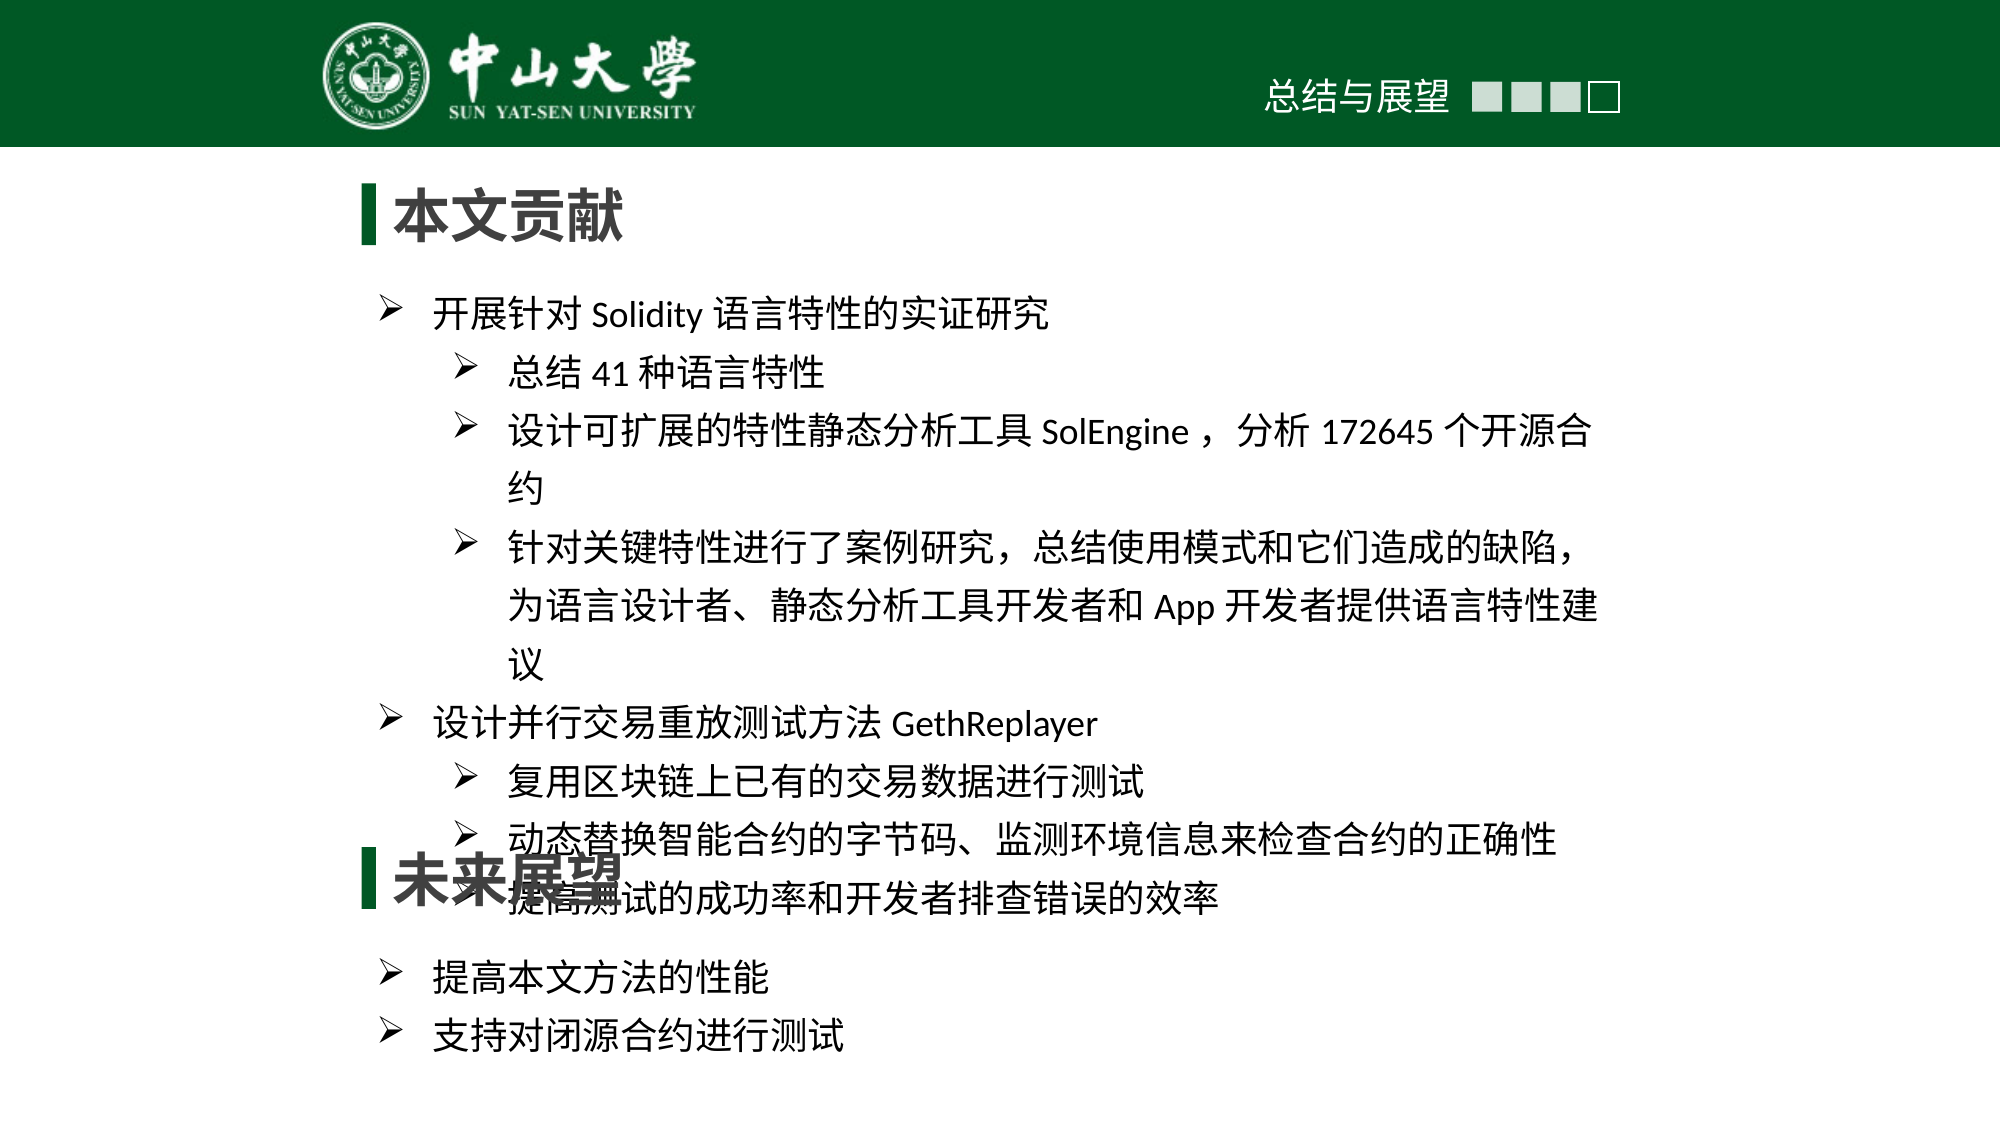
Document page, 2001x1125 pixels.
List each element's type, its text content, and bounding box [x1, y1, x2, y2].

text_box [0, 0, 2000, 147]
text_box 本文贡献 [377, 171, 641, 257]
text_box 开展针对Solidity语言特性的实证研究 总结41种语言特性 设计可扩展的特性静态分析工具SolEngine，分析172645个开源合约 针对关键特性进行了案例研究，总结使用模式和它们造成的缺陷，为语言设计者、静态分析工具开发者和App开发者提供语言特性建议 设计并行交易重放测试方法GethReplayer 复用区块链上已有的交易数据进行测试 动态替换智能合约的字节码、监测环境信息来检查合约的正确性 提高测试的成功率和开发者排查错误的效率 [361, 269, 1646, 927]
text_box 未来展望 [377, 835, 641, 920]
text_box [361, 182, 377, 246]
text_box [361, 846, 377, 910]
text_box 提高本文方法的性能 支持对闭源合约进行测试 [361, 933, 1646, 1065]
